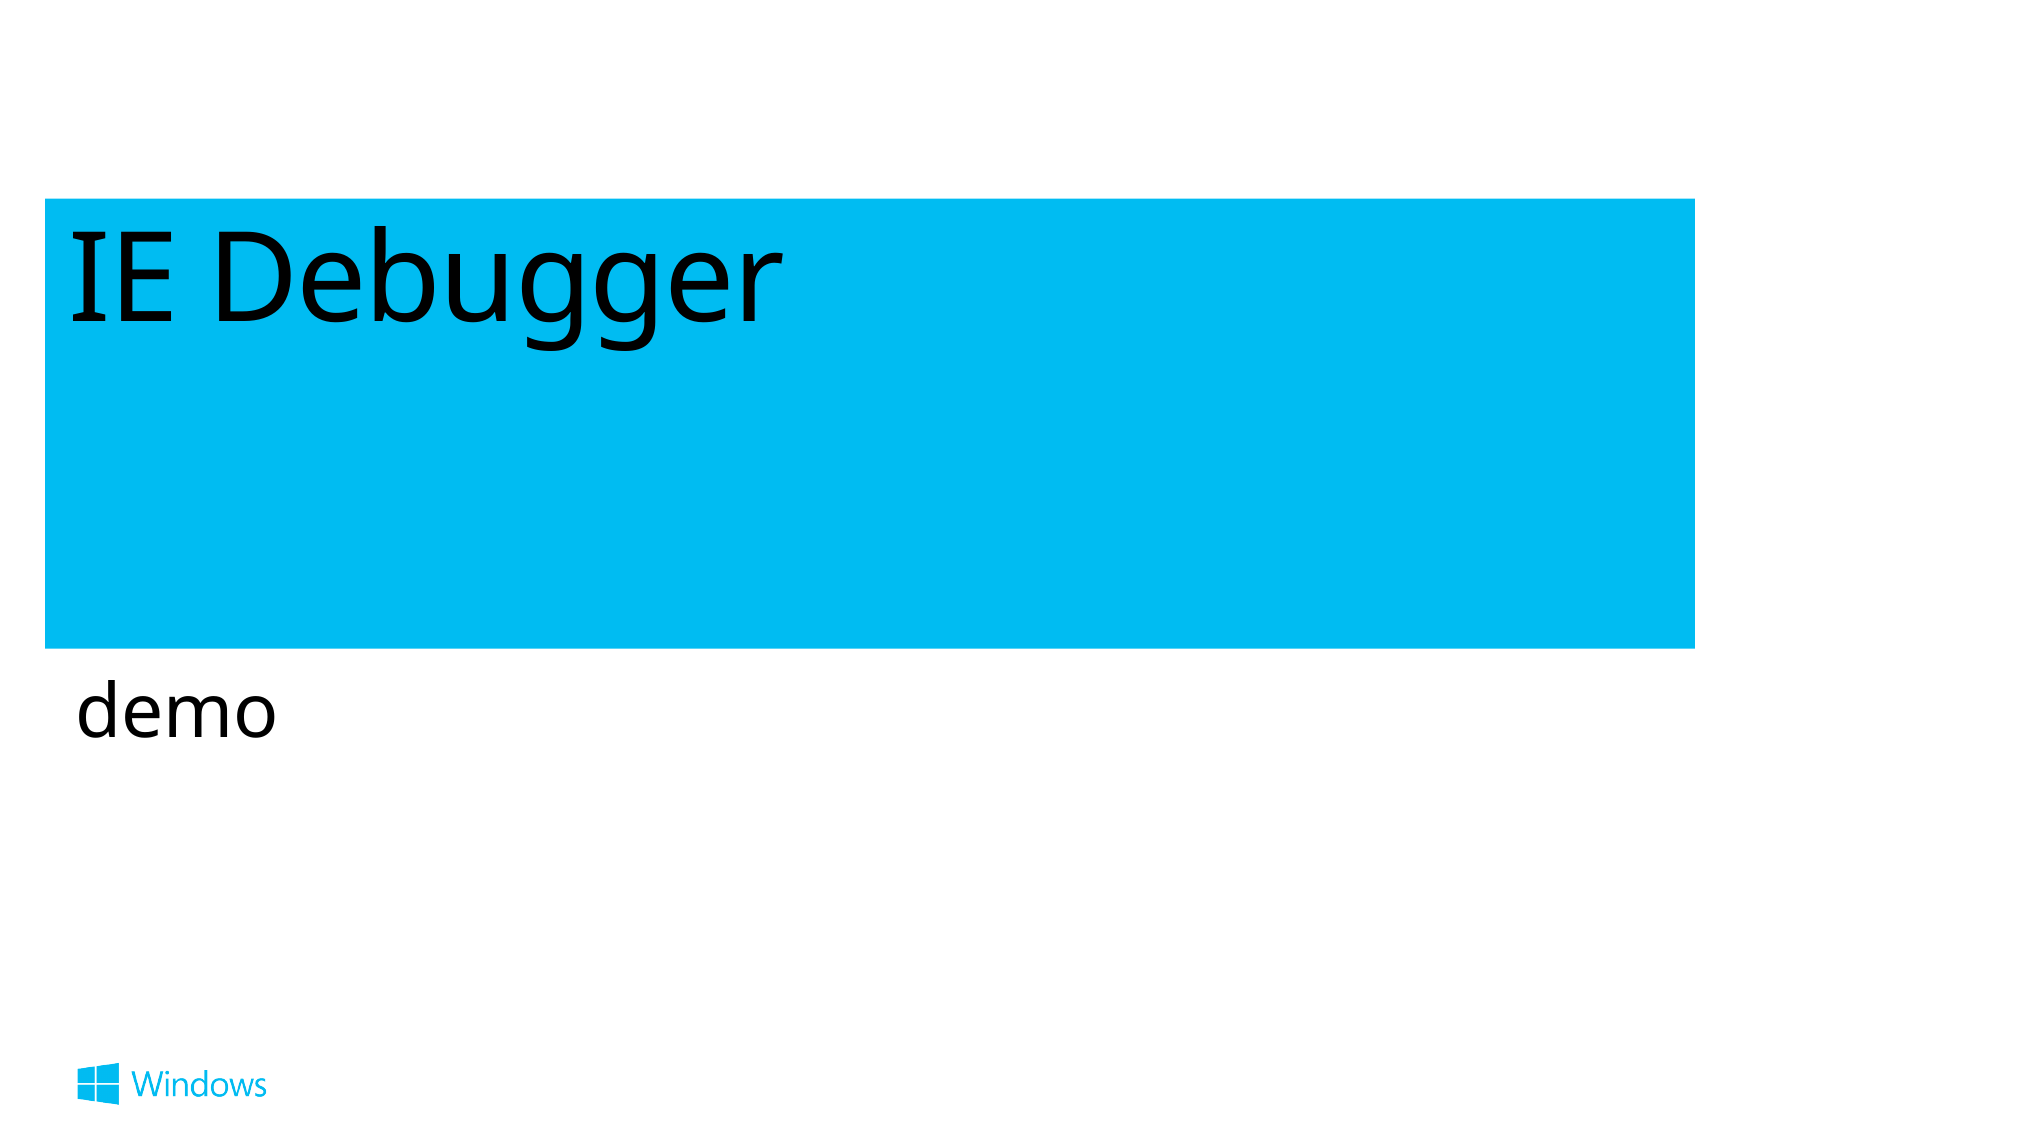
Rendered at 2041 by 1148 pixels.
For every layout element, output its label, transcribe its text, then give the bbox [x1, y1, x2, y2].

title IE Debugger [45, 198, 1695, 648]
picture [61, 1045, 289, 1123]
list demo [45, 648, 1696, 949]
